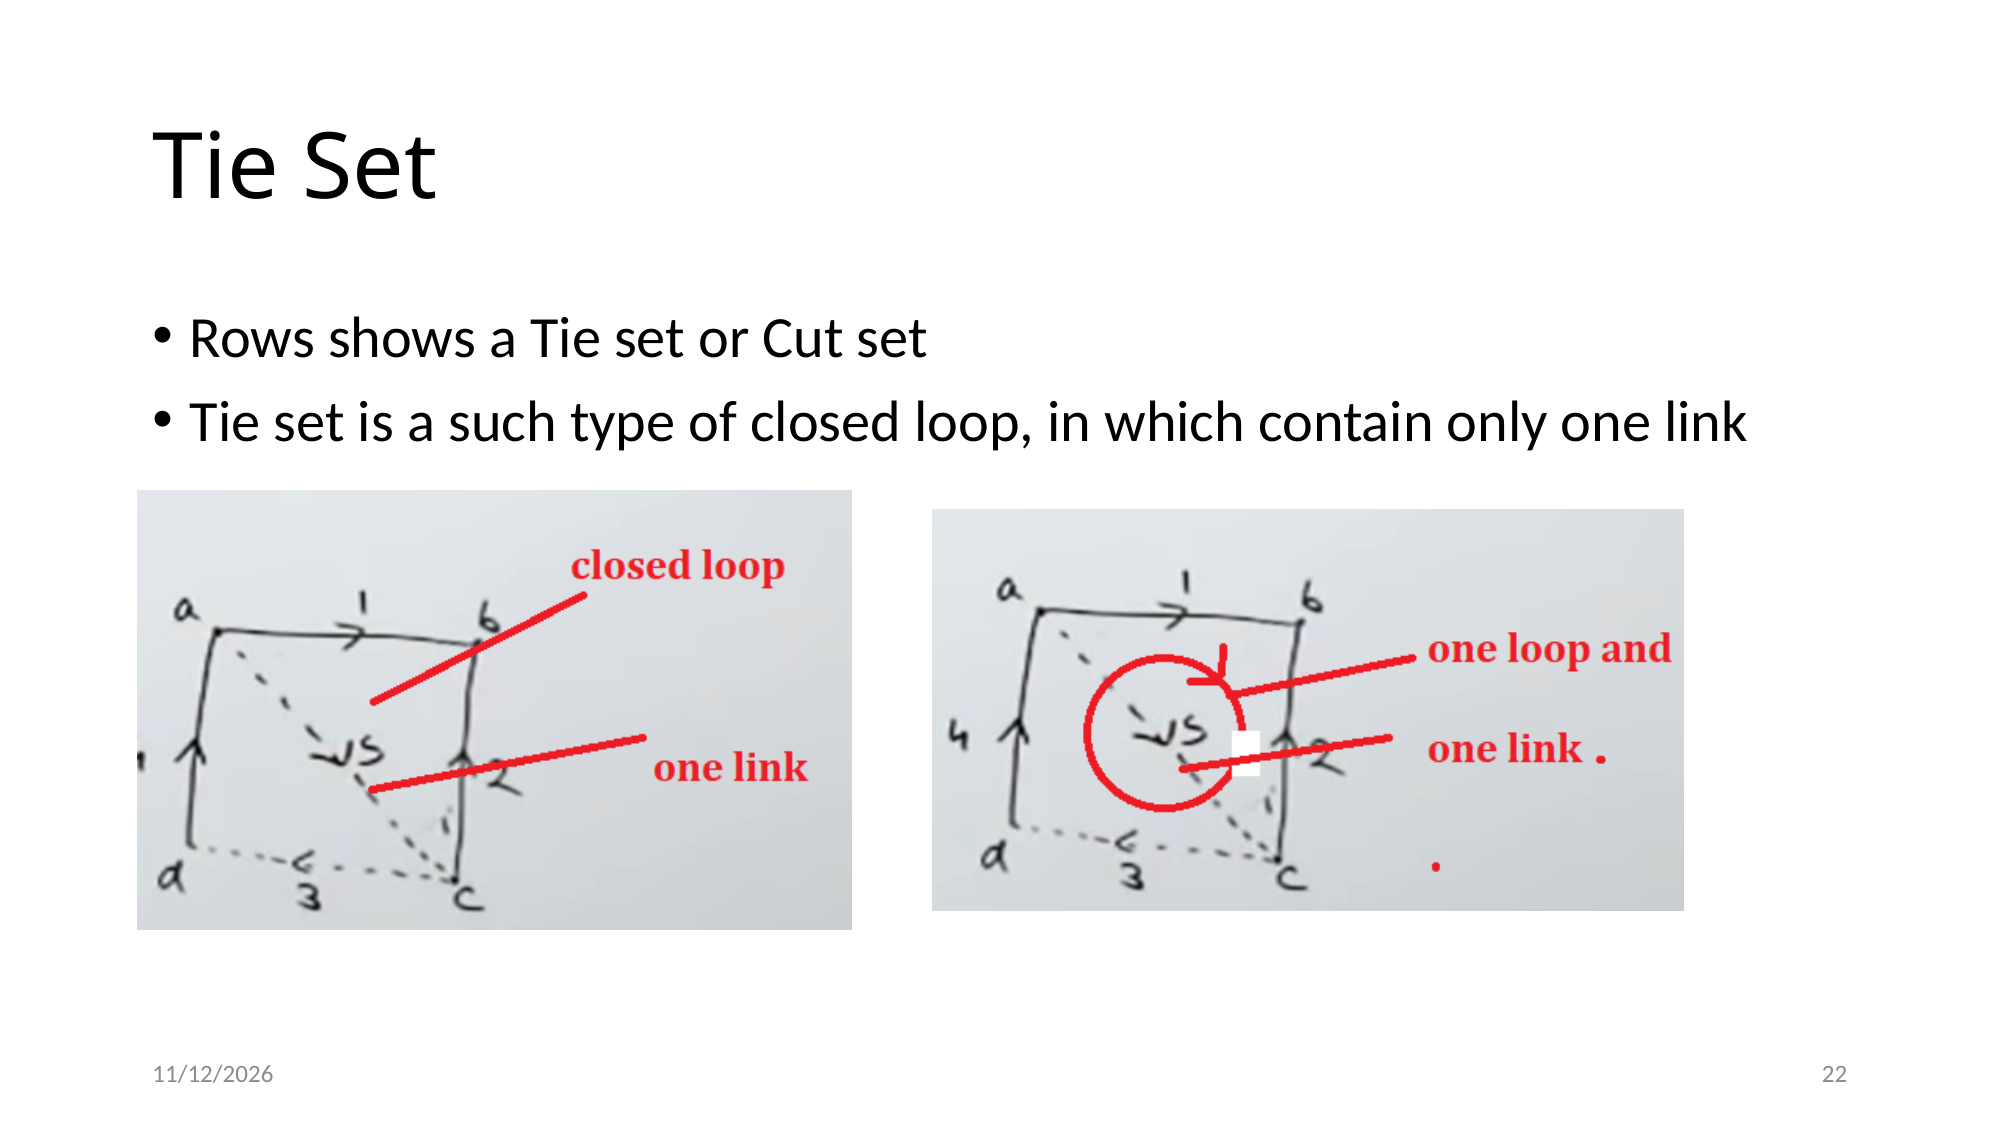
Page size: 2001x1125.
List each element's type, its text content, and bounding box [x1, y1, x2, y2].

slide_number 22 [1412, 1042, 1863, 1103]
picture [137, 490, 852, 930]
title Tie Set [137, 59, 1863, 278]
list Rows shows a Tie set or Cut set Tie set is a such type of closed loop, in which contain only one link [137, 299, 1863, 1014]
picture [932, 509, 1684, 911]
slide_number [137, 1042, 588, 1103]
